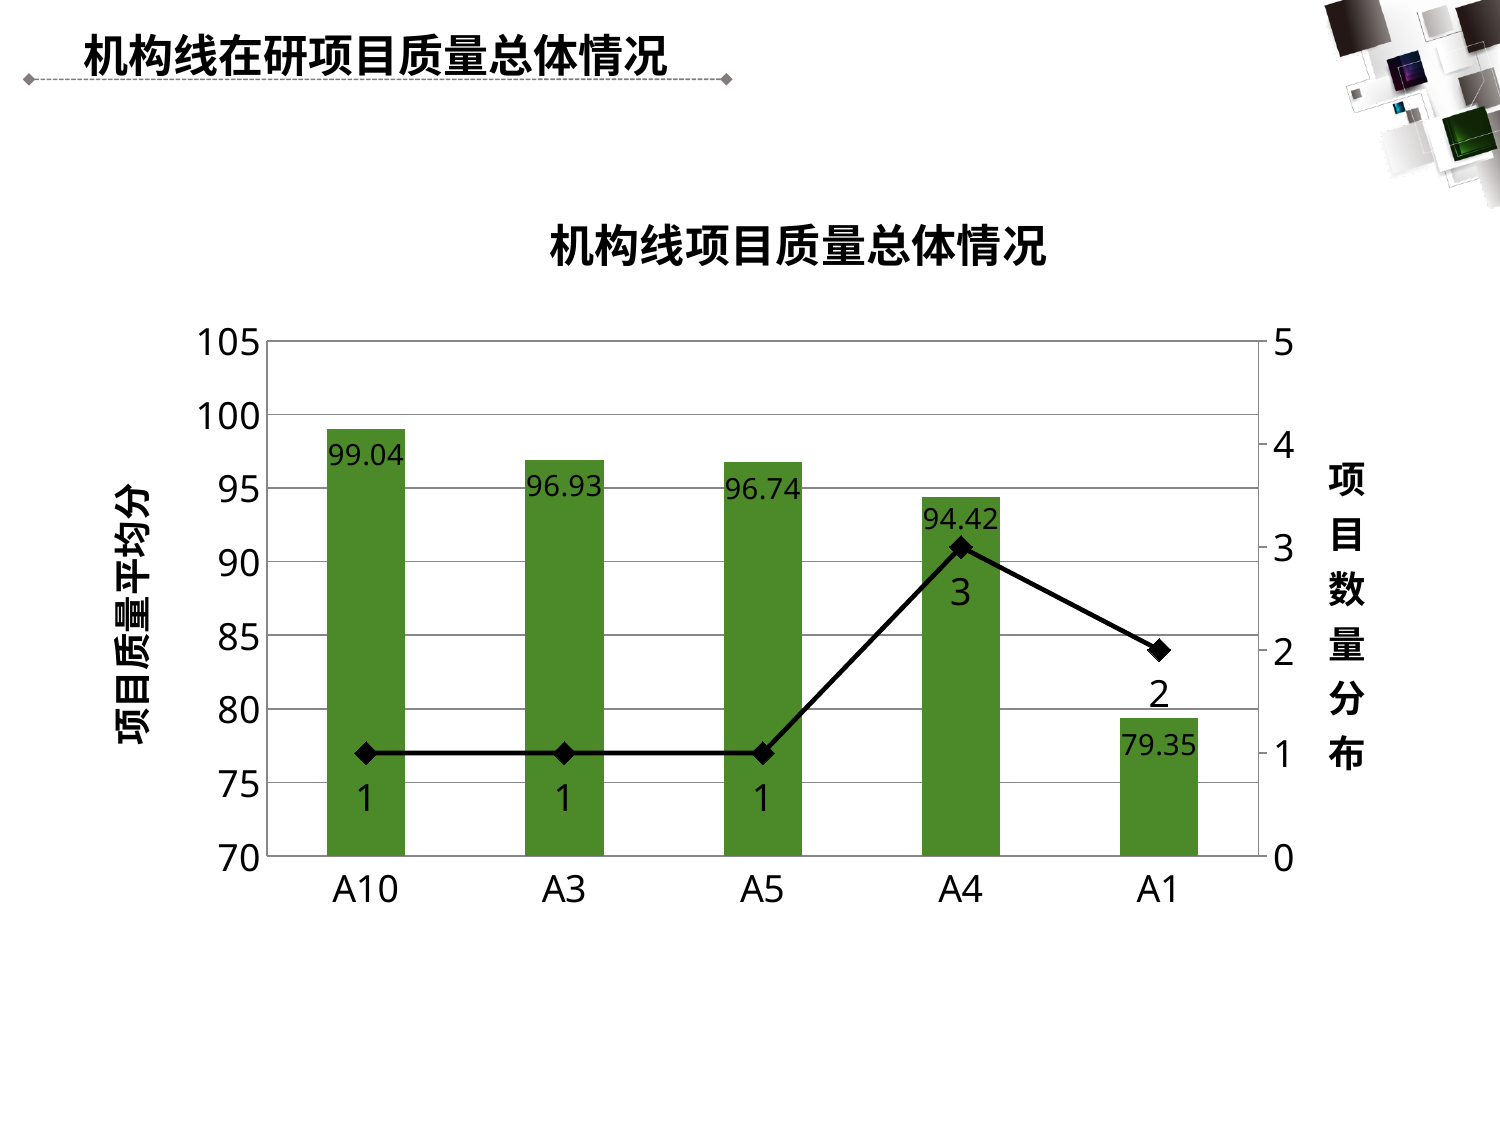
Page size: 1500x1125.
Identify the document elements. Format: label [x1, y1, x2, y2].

chart [64, 184, 1400, 929]
picture [1324, 0, 1500, 209]
text_box [25, 19, 727, 91]
